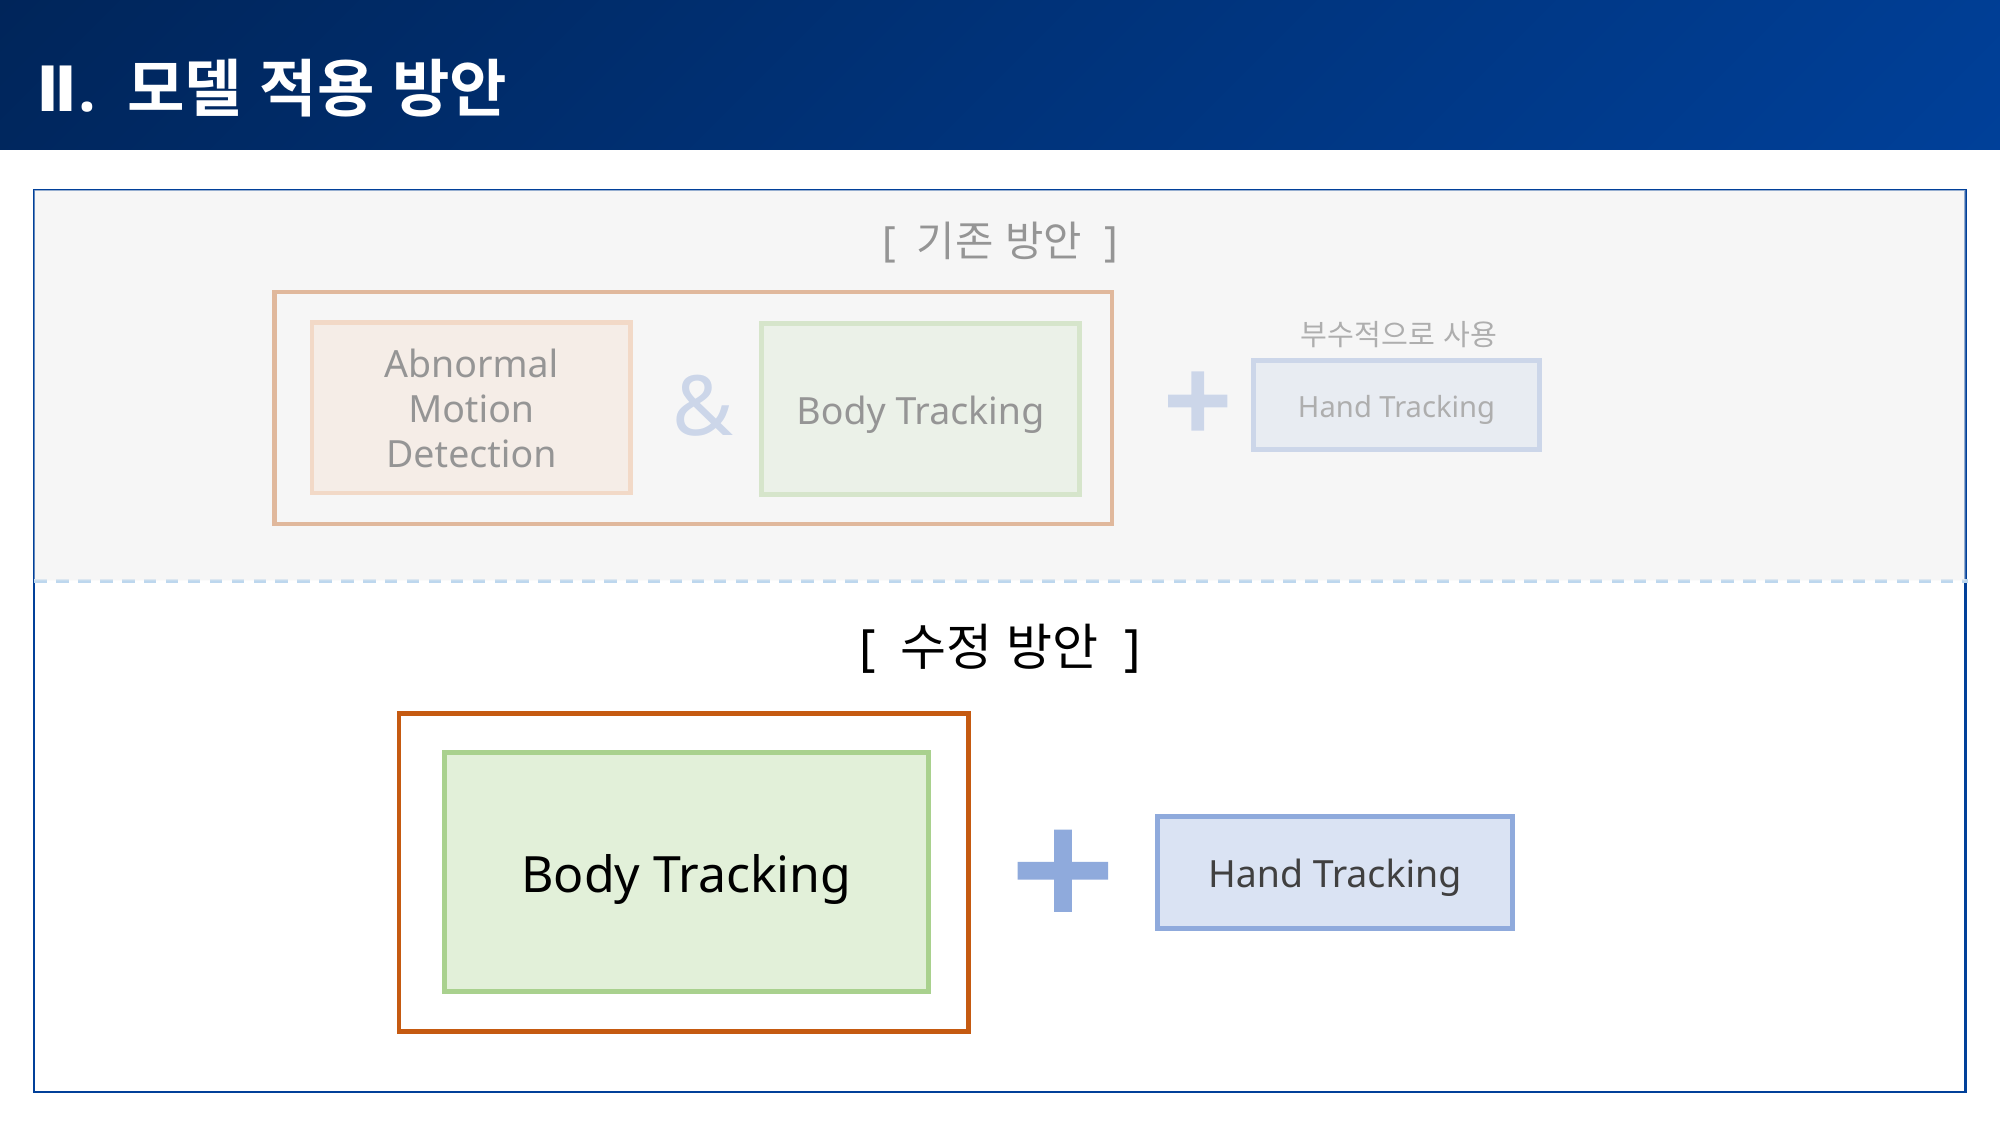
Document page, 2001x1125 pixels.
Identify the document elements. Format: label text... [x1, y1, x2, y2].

text_box [33, 581, 1967, 1093]
text_box Hand Tracking [1156, 816, 1513, 929]
text_box Body Tracking [444, 752, 929, 993]
text_box [1017, 829, 1109, 913]
text_box [ 수정 방안 ] [826, 607, 1174, 683]
text_box [398, 713, 969, 1033]
text_box Ⅱ. 모델 적용 방안 [22, 41, 820, 132]
text_box [0, 0, 2000, 151]
text_box [33, 189, 1967, 581]
